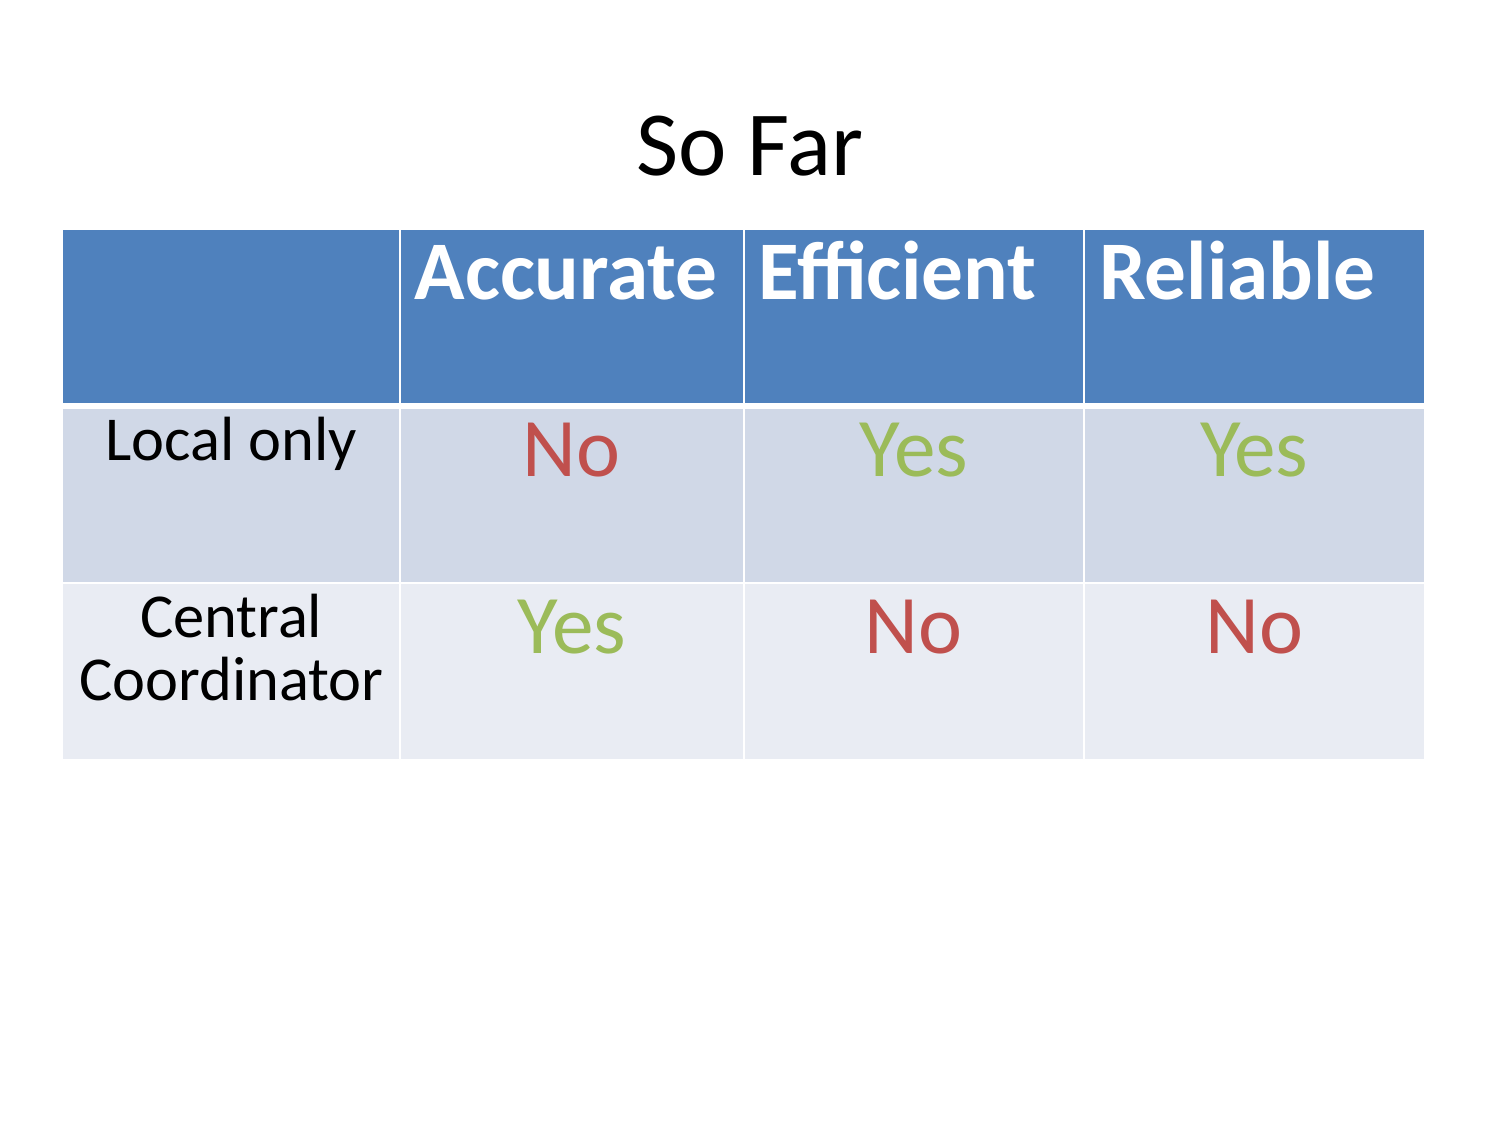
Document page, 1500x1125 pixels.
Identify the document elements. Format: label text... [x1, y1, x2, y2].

table_cell Yes [745, 409, 1083, 582]
table_cell Local only [63, 409, 399, 582]
table_cell No [401, 409, 743, 582]
table_cell Central Coordinator [63, 584, 399, 759]
table_header [63, 230, 399, 403]
table_cell Yes [401, 584, 743, 759]
table_header Accurate [401, 230, 743, 403]
table_cell No [1085, 584, 1424, 759]
title So Far [75, 45, 1425, 228]
table_header Efficient [745, 230, 1083, 403]
table_cell Yes [1085, 409, 1424, 582]
table_cell No [745, 584, 1083, 759]
table_header Reliable [1085, 230, 1424, 403]
